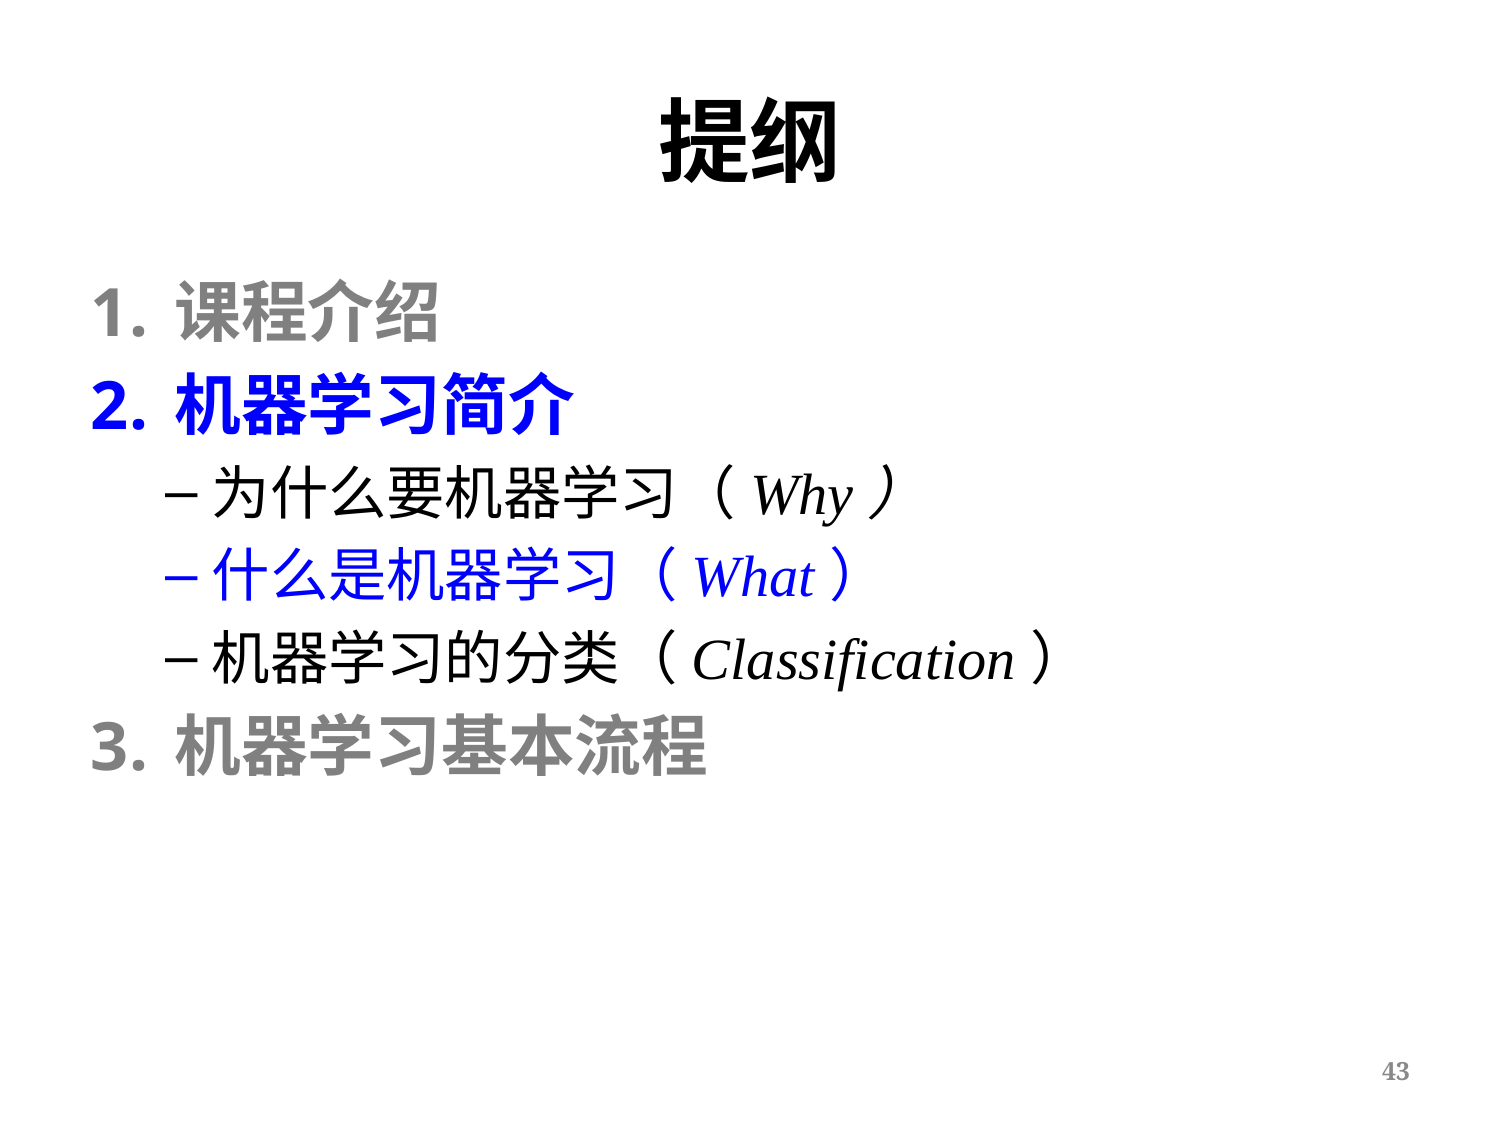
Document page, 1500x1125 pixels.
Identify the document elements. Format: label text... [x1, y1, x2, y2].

title 提纲 [75, 45, 1425, 233]
list 课程介绍 机器学习简介 为什么要机器学习（Why） 什么是机器学习（What） 机器学习的分类（Classification） 机器学习基本流程 [75, 262, 1425, 1005]
slide_number 43 [1074, 1042, 1425, 1103]
